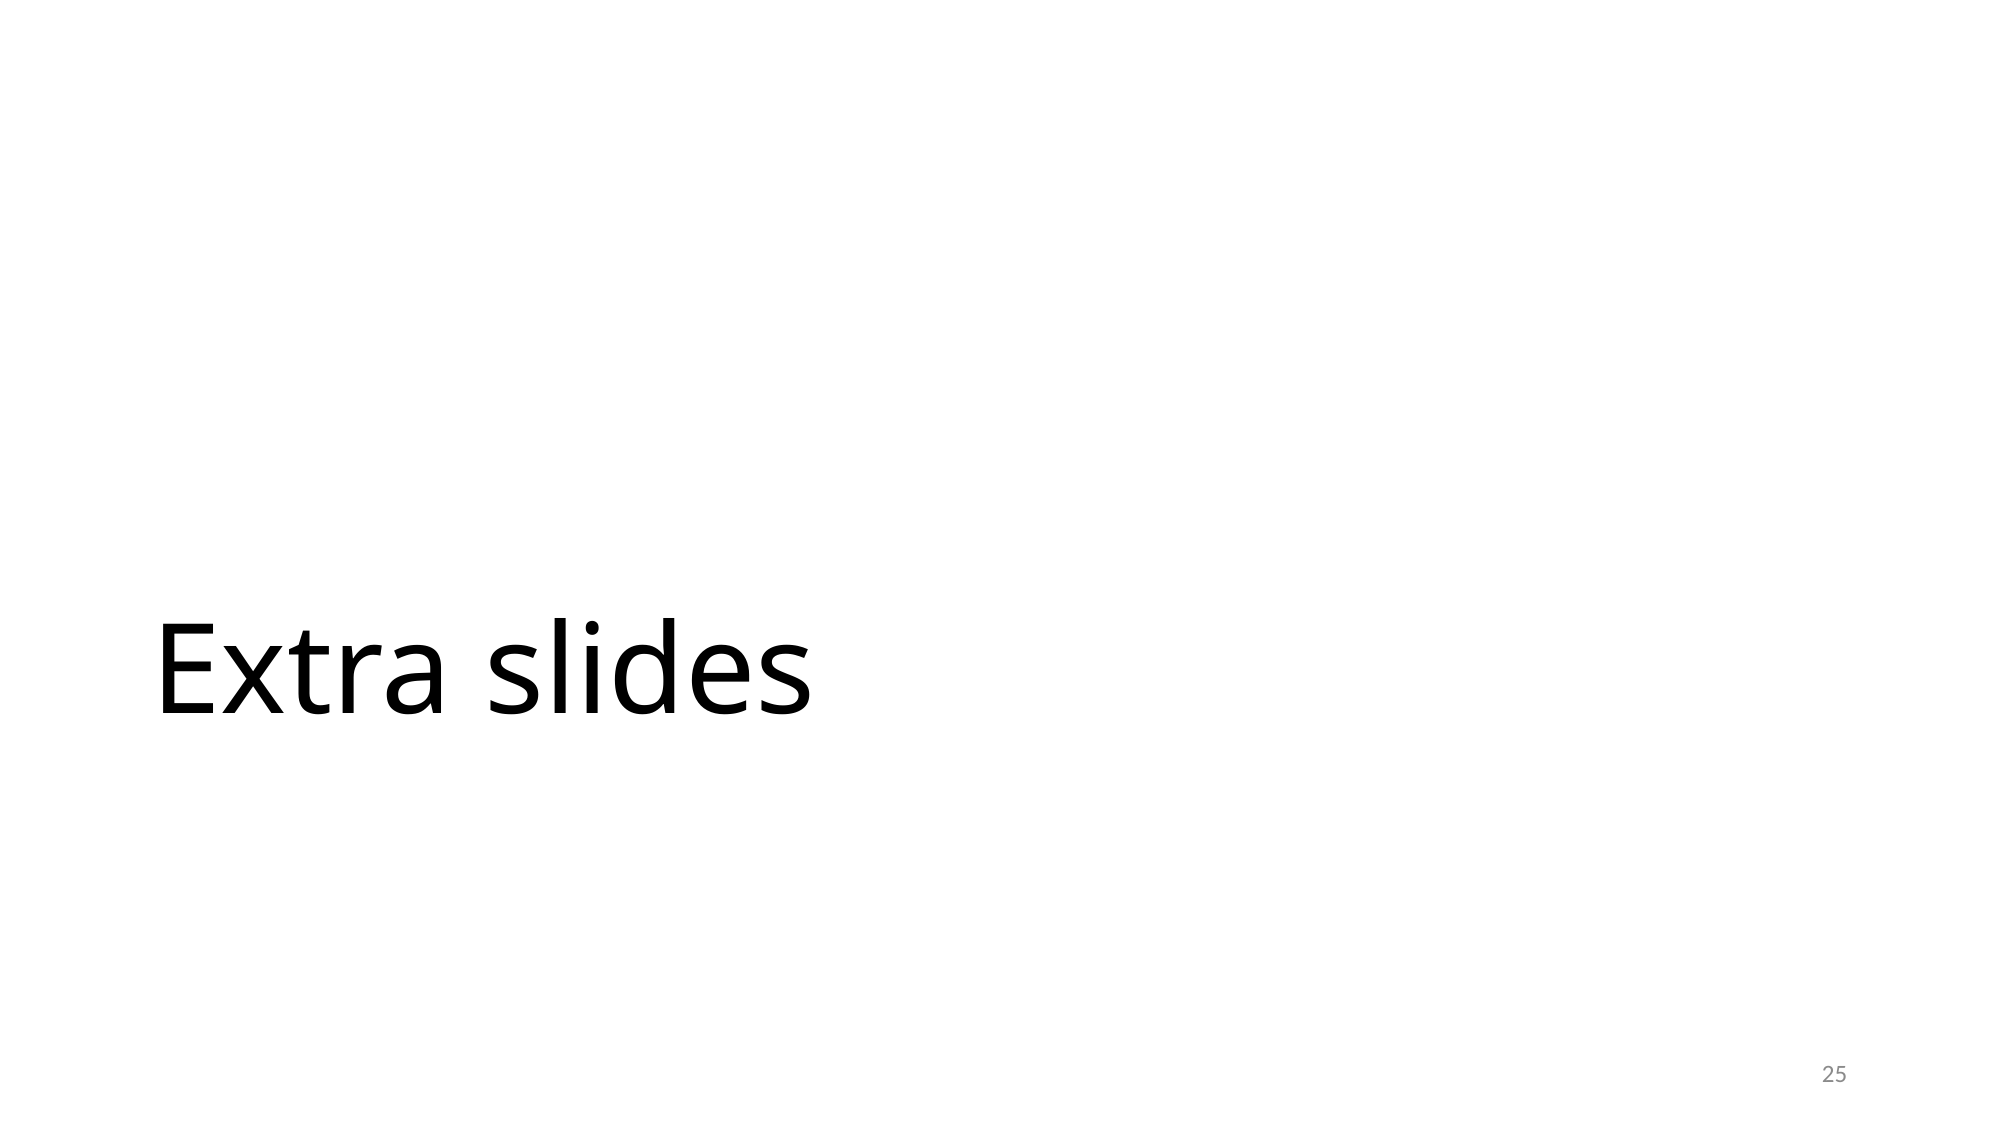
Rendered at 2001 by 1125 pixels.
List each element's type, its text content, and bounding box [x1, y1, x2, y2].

slide_number 25 [1412, 1042, 1863, 1103]
title Extra slides [136, 280, 1862, 749]
